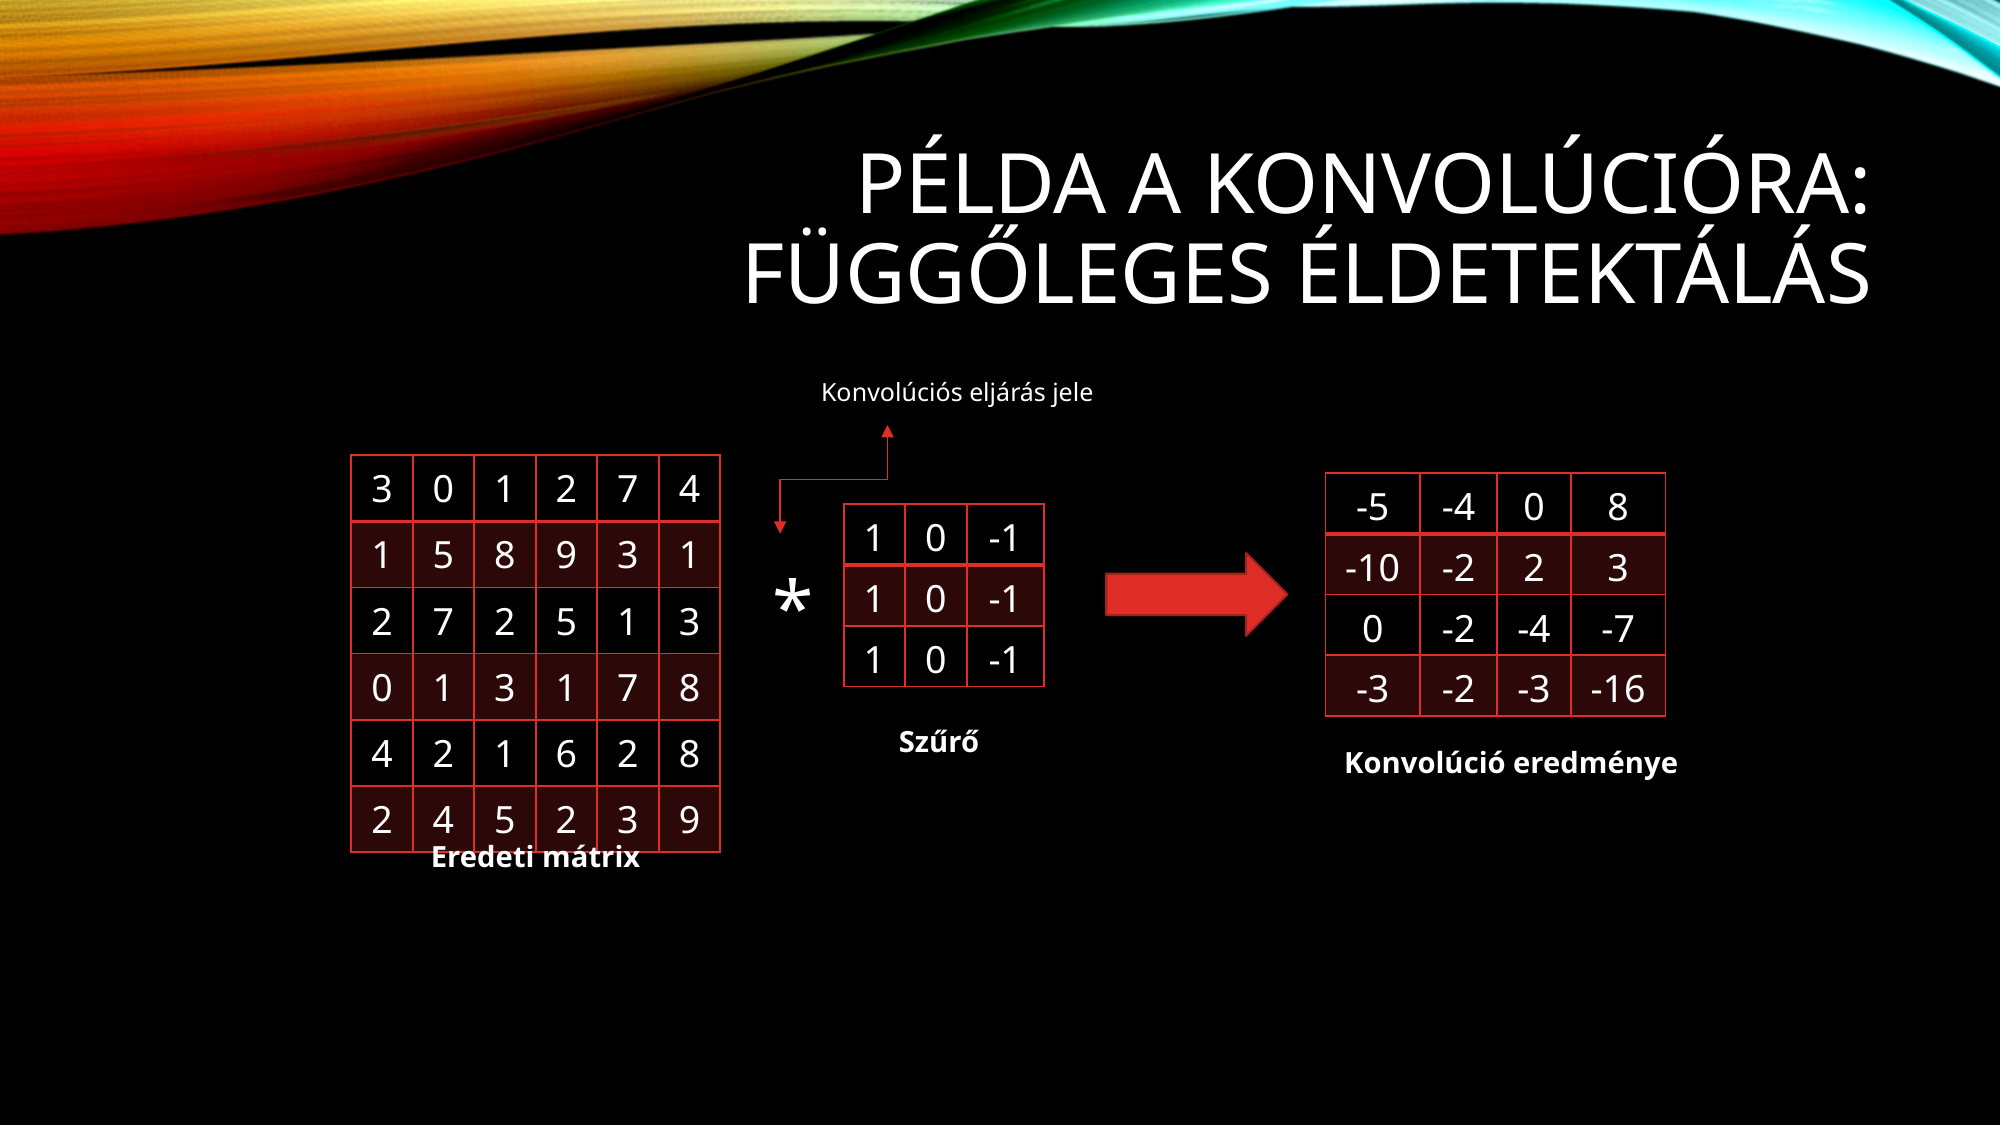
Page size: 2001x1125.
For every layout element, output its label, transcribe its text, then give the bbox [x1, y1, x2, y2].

table_cell 1 [845, 567, 904, 625]
table_cell -1 [968, 567, 1043, 625]
table_cell 3 [1572, 536, 1665, 594]
text_box Szűrő [849, 716, 1029, 766]
table_cell 3 [475, 654, 535, 719]
table_cell 3 [660, 588, 719, 653]
table_cell 2 [1498, 536, 1570, 594]
table_cell 5 [537, 588, 596, 653]
table_header 1 [475, 456, 535, 520]
table_cell 7 [414, 588, 473, 653]
table_cell 9 [660, 787, 719, 851]
table_cell -7 [1572, 595, 1665, 654]
text_box Eredeti mátrix [372, 831, 699, 881]
table_cell 8 [660, 654, 719, 719]
table_header -4 [1421, 474, 1496, 532]
table_cell -1 [968, 627, 1043, 686]
table_cell 2 [414, 721, 473, 785]
text_box [1105, 552, 1289, 637]
table_cell 1 [352, 523, 412, 587]
table_cell 1 [414, 654, 473, 719]
table_cell 4 [352, 721, 412, 785]
table_cell -10 [1326, 536, 1419, 594]
table_cell 1 [475, 721, 535, 785]
table_header 0 [414, 456, 473, 520]
table_cell 1 [660, 523, 719, 587]
table_header -1 [968, 505, 1043, 563]
text_box Konvolúció eredménye [1260, 736, 1762, 787]
table_cell 4 [414, 787, 473, 831]
table_cell 5 [475, 787, 535, 831]
table_cell -2 [1421, 656, 1496, 715]
table_cell 8 [660, 721, 719, 785]
table_header 4 [660, 456, 719, 520]
table_cell 2 [352, 588, 412, 653]
table_cell 5 [414, 523, 473, 587]
table_cell 9 [537, 523, 596, 587]
table_cell -3 [1498, 656, 1570, 715]
table_cell -16 [1572, 656, 1665, 715]
table_cell 3 [598, 787, 658, 831]
table_cell 0 [1326, 595, 1419, 654]
table_header 8 [1572, 474, 1665, 532]
table_cell 0 [906, 567, 966, 625]
table_cell 2 [352, 787, 412, 851]
table_header 0 [1498, 474, 1570, 532]
text_box * [757, 553, 807, 658]
table_header 2 [537, 456, 596, 520]
table_header 3 [352, 456, 412, 520]
table_cell -4 [1498, 595, 1570, 654]
table_cell 1 [598, 588, 658, 653]
table_cell 0 [352, 654, 412, 719]
table_cell 1 [845, 627, 904, 686]
table_cell 6 [537, 721, 596, 785]
table_cell 7 [598, 654, 658, 719]
table_header 0 [906, 505, 966, 563]
table_cell 8 [475, 523, 535, 587]
table_cell -2 [1421, 536, 1496, 594]
title Példa a konvolúcióra: Függőleges éldetektálás [474, 125, 1888, 338]
table_cell 3 [598, 523, 658, 587]
table_header 7 [598, 456, 658, 520]
table_cell 1 [537, 654, 596, 719]
table_cell 2 [537, 787, 596, 831]
table_header -5 [1326, 474, 1419, 532]
table_cell -3 [1326, 656, 1419, 715]
picture [0, 0, 2000, 237]
table_cell 2 [598, 721, 658, 785]
table_cell 0 [906, 627, 966, 686]
table_cell -2 [1421, 595, 1496, 654]
table_cell 2 [475, 588, 535, 653]
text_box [779, 425, 889, 534]
text_box Konvolúciós eljárás jele [806, 368, 1147, 414]
table_header 1 [845, 505, 904, 563]
